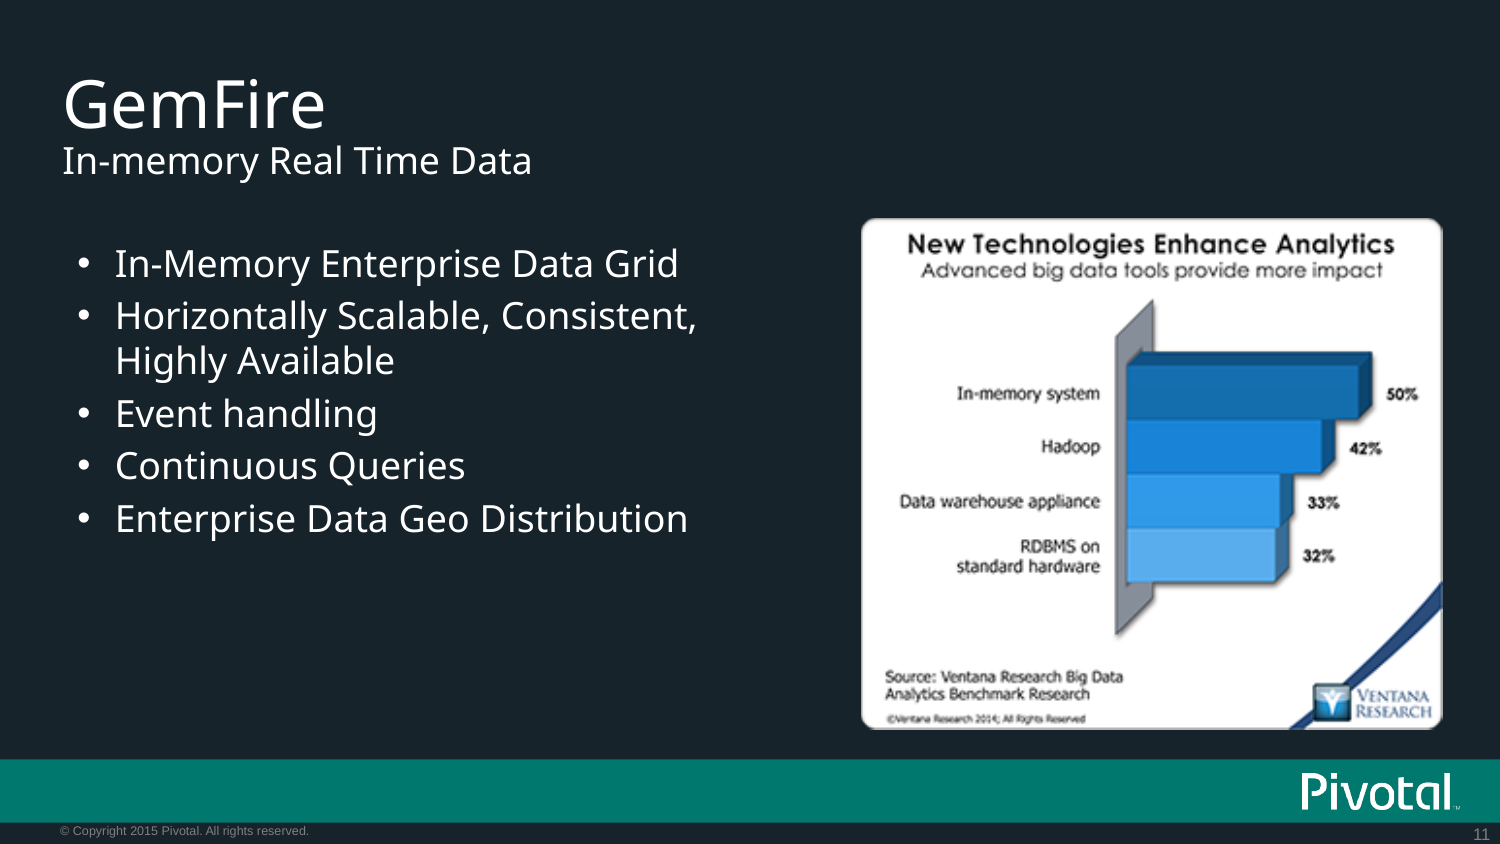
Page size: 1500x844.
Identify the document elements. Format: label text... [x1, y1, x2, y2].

list In-Memory Enterprise Data Grid Horizontally Scalable, Consistent, Highly Available Event handling Continuous Queries Enterprise Data Geo Distribution [62, 232, 835, 730]
picture [861, 218, 1443, 730]
picture [1302, 773, 1460, 810]
title GemFire [62, 54, 1443, 129]
list In-memory Real Time Data [62, 129, 1443, 183]
